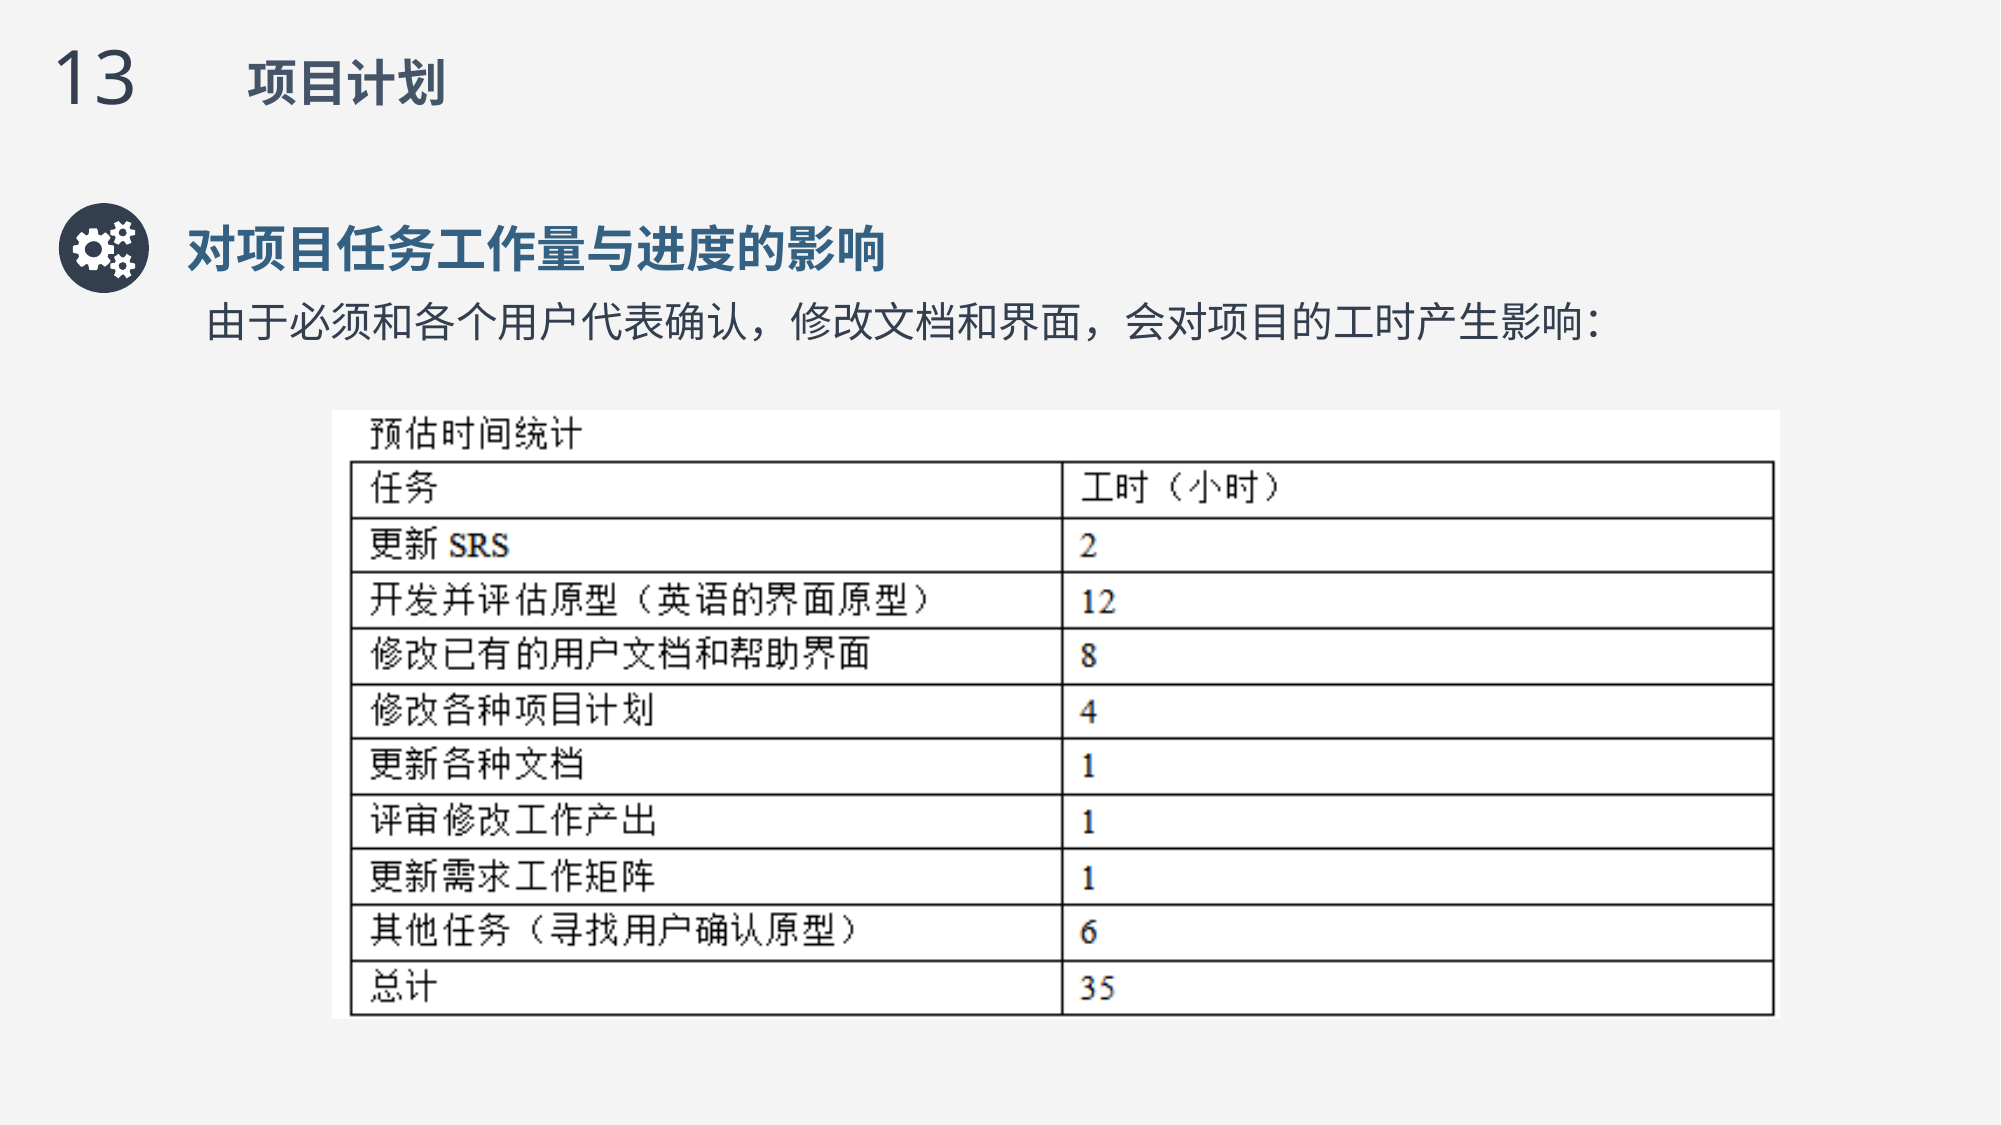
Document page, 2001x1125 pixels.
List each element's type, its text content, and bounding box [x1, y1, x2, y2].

text_box 项目计划 [161, 43, 533, 119]
text_box 13 [42, 29, 146, 120]
text_box [72, 221, 136, 279]
text_box 由于必须和各个用户代表确认，修改文档和界面，会对项目的工时产生影响： [205, 296, 1700, 347]
text_box 对项目任务工作量与进度的影响 [186, 187, 919, 278]
text_box [58, 203, 149, 293]
picture [0, 0, 2001, 1125]
